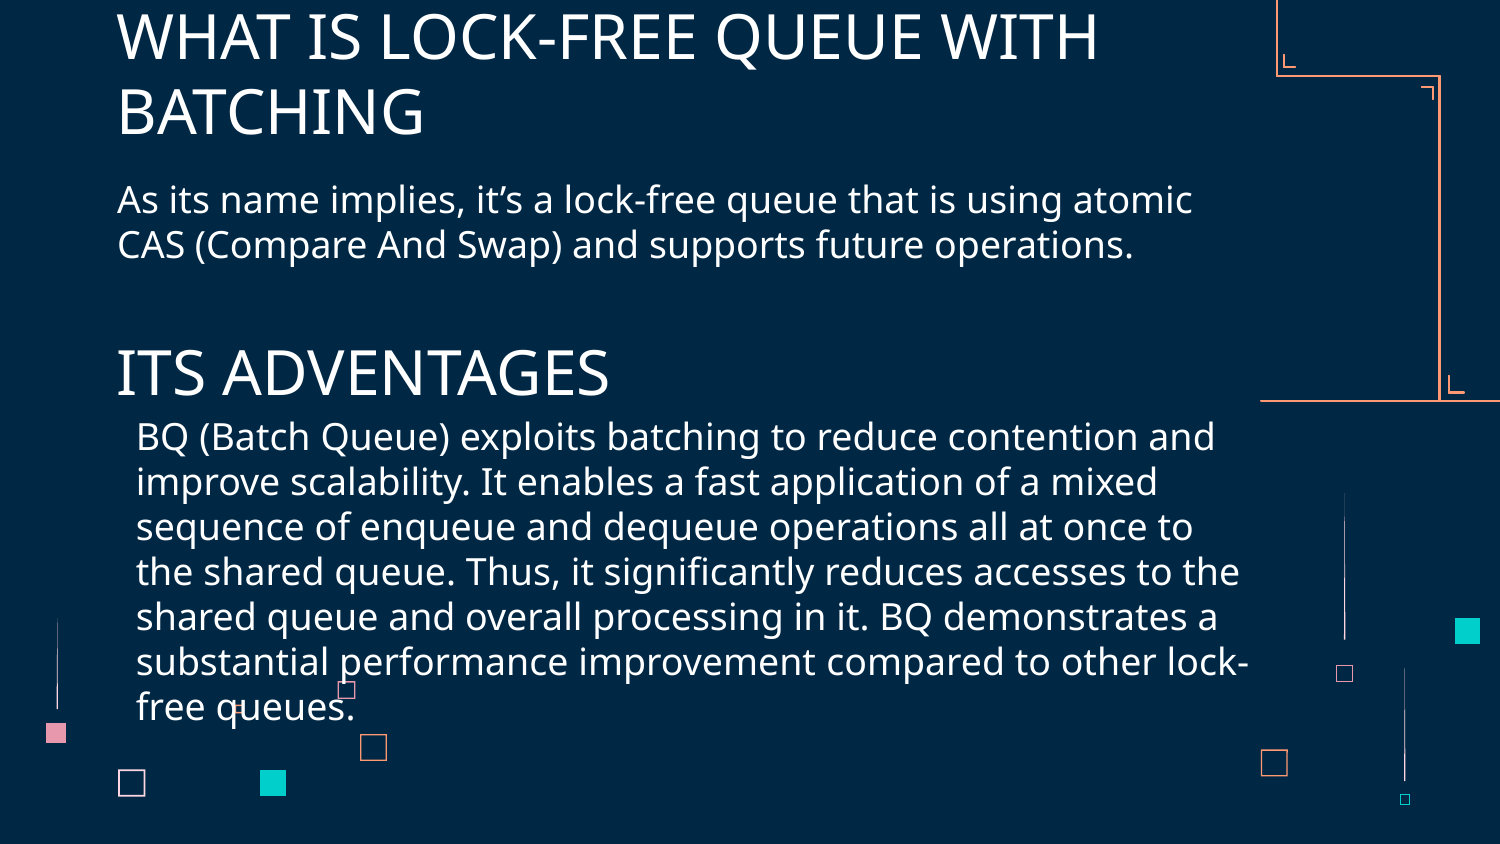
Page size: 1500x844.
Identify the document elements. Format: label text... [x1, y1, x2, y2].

list As its name implies, it’s a lock-free queue that is using atomic CAS (Compare And Swap) and supports future operations. [102, 160, 1255, 320]
text_box BQ (Batch Queue) exploits batching to reduce contention and improve scalability. It enables a fast application of a mixed sequence of enqueue and dequeue operations all at once to the shared queue. Thus, it significantly reduces accesses to the shared queue and overall processing in it. BQ demonstrates a substantial performance improvement compared to other lock-free queues. [102, 397, 1277, 557]
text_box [1260, 0, 1500, 402]
text_box ITS ADVENTAGES [101, 327, 1250, 423]
title WHAT IS LOCK-FREE QUEUE WITH BATCHING [101, 67, 1250, 163]
